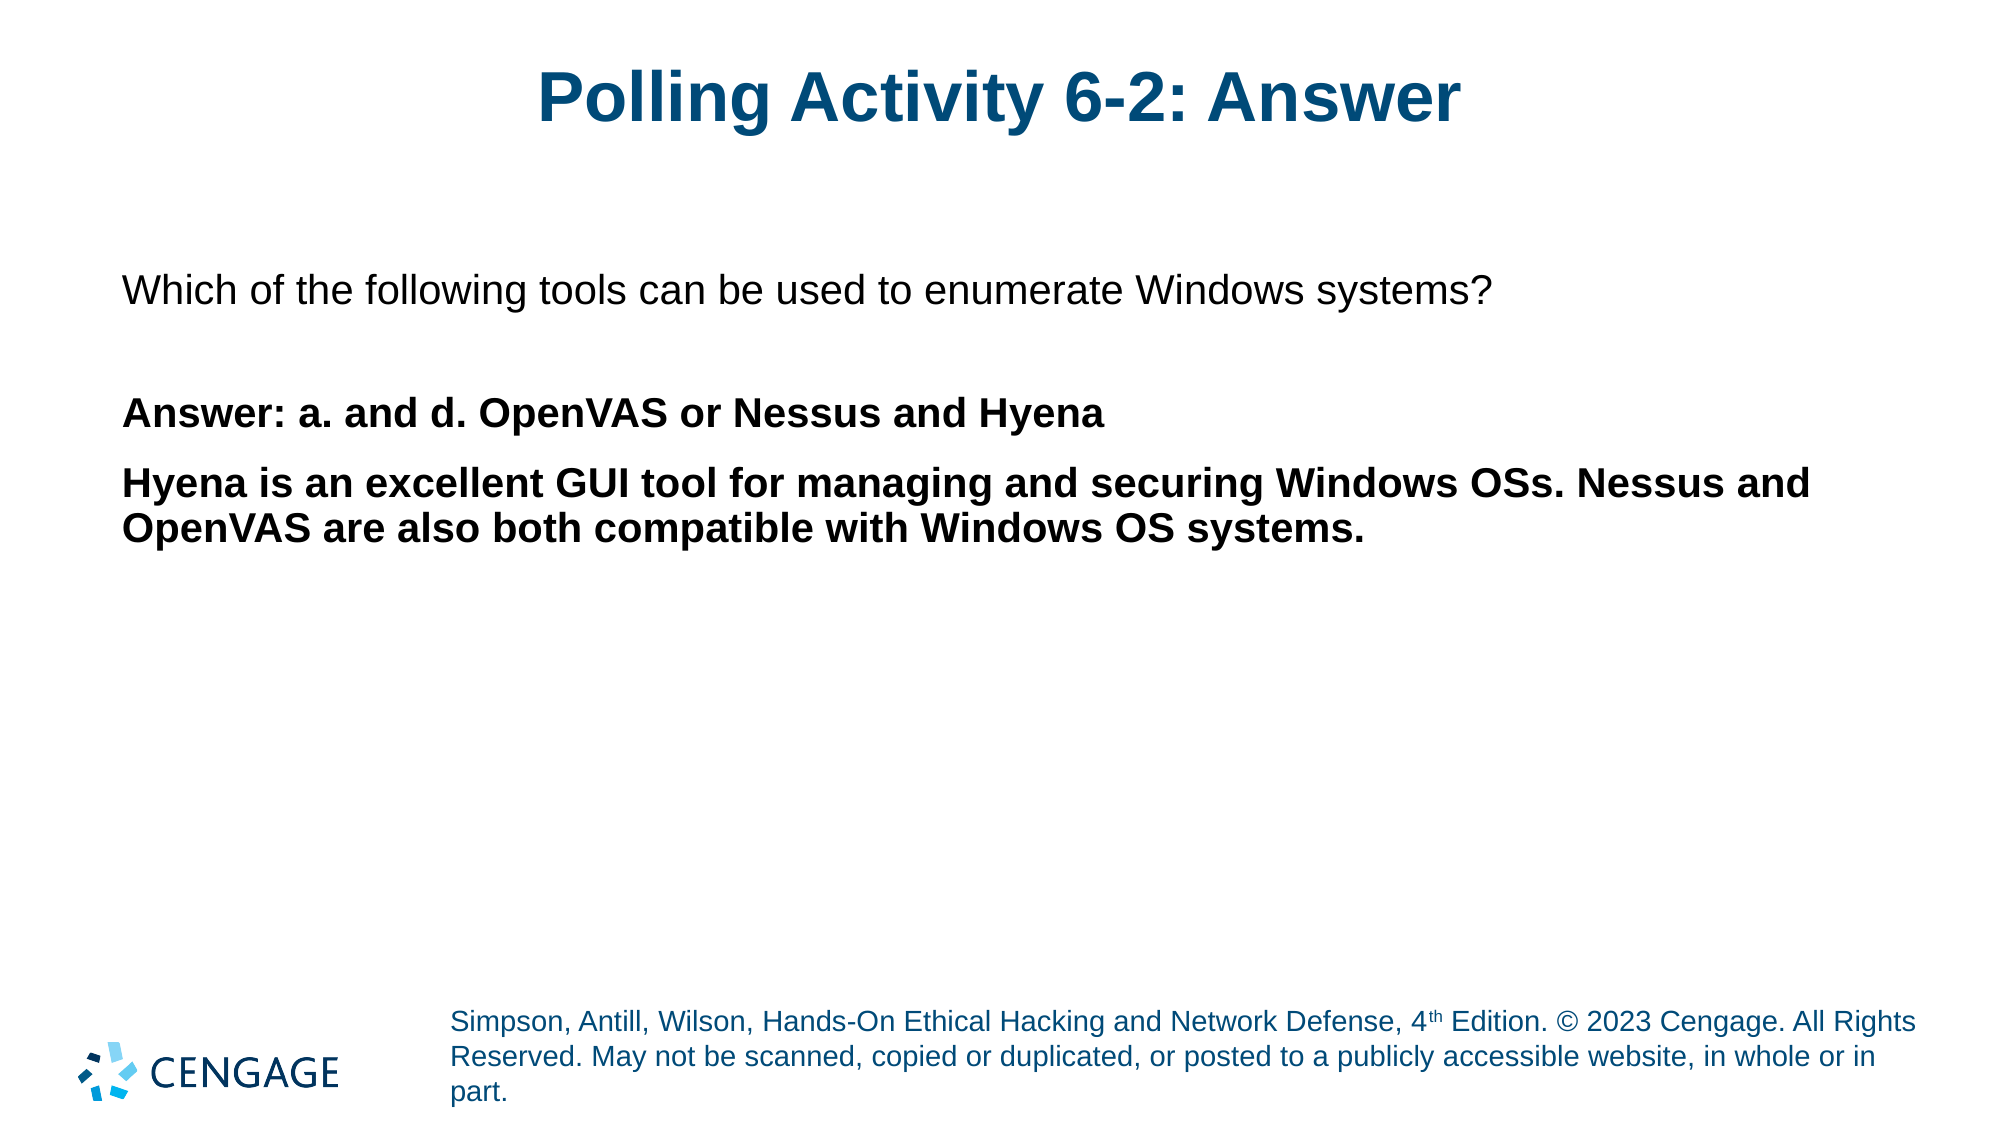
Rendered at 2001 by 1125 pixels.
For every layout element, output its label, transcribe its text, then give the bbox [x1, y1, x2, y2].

title Polling Activity 6-2: Answer [137, 59, 1863, 171]
list Which of the following tools can be used to enumerate Windows systems? Answer: a. and d. OpenVAS or Nessus and Hyena Hyena is an excellent GUI tool for managing and securing Windows OSs. Nessus and OpenVAS are also both compatible with Windows OS systems. [121, 268, 1880, 881]
picture [78, 1042, 338, 1101]
